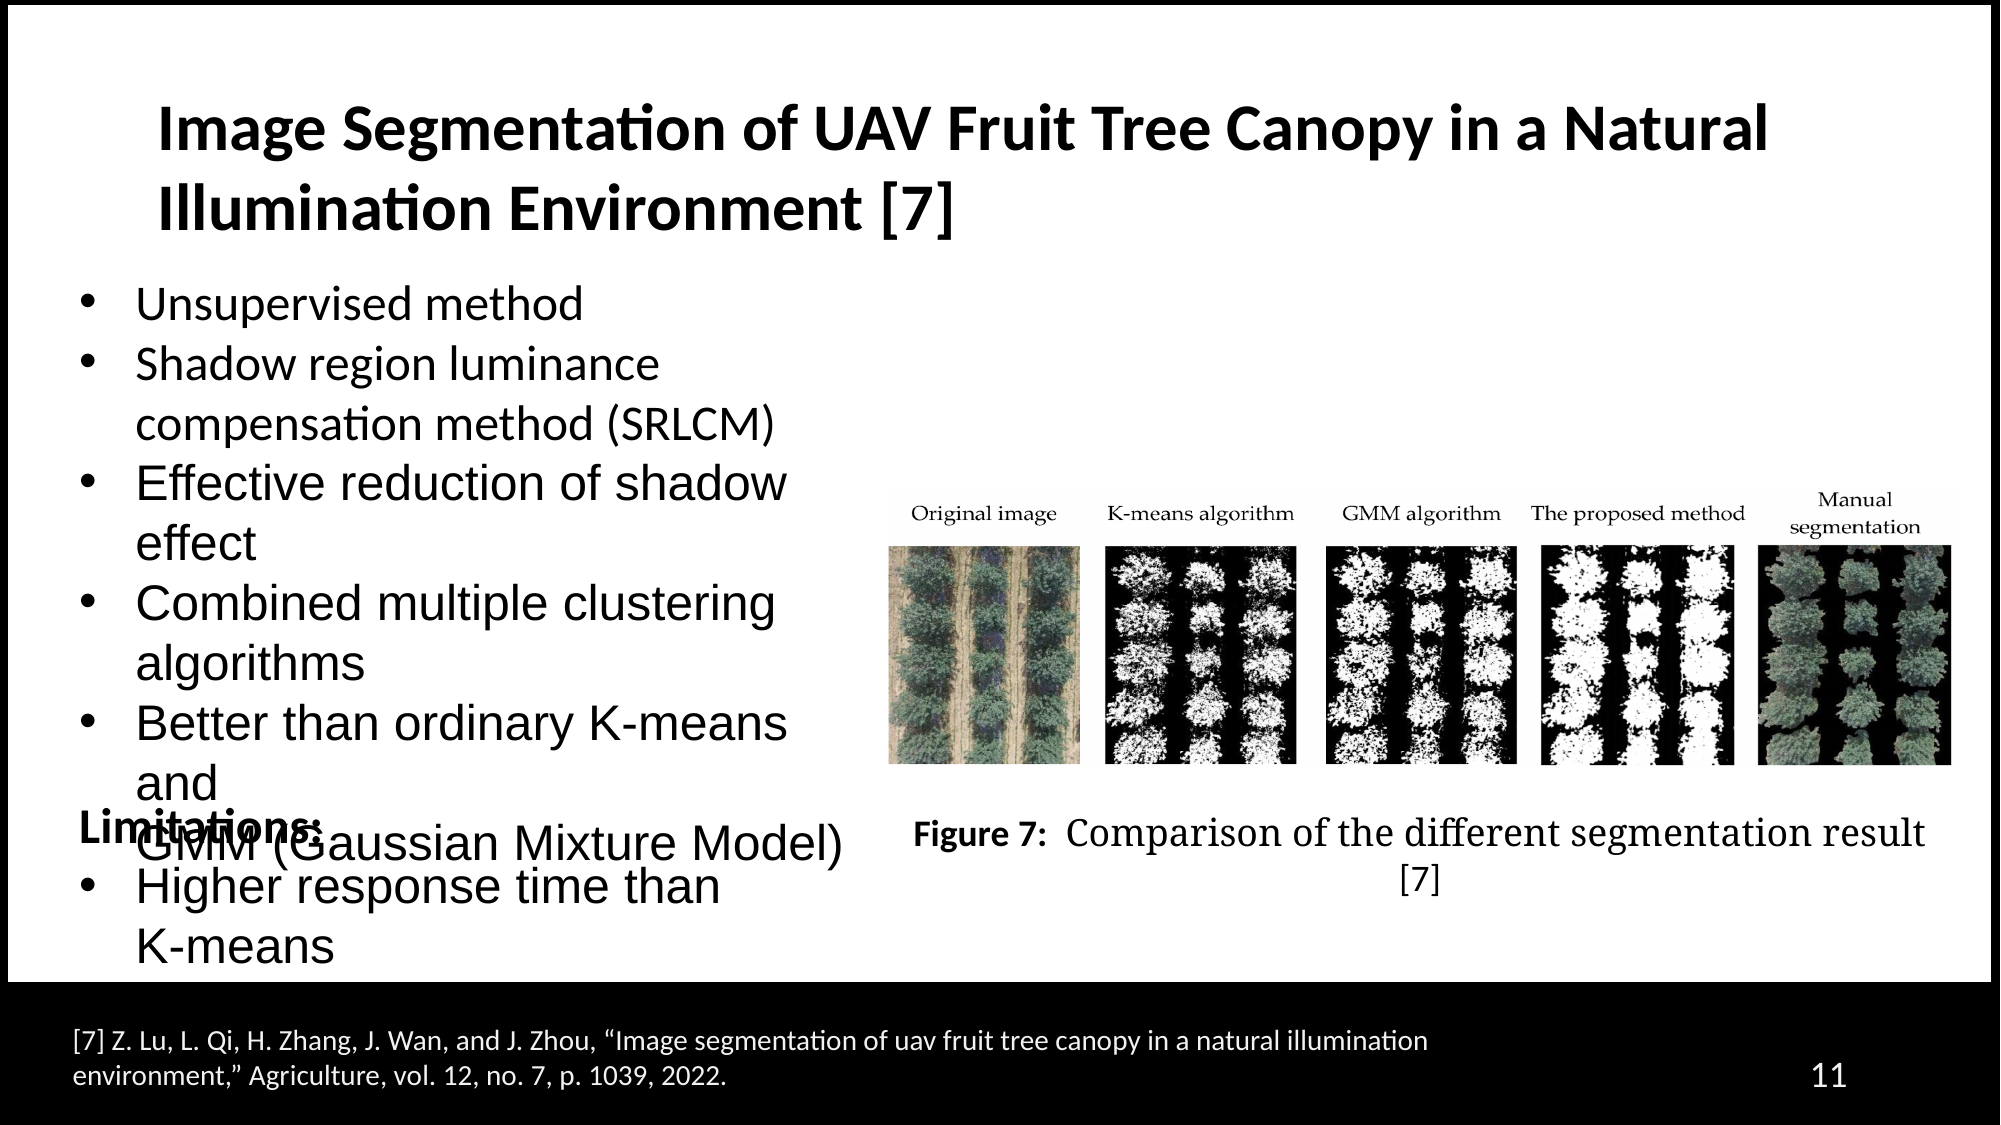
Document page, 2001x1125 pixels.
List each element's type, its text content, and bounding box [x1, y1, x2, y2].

text_box Figure 7: Comparison of the different segmentation result [7] [883, 801, 1958, 907]
text_box [1991, 0, 2000, 984]
picture [882, 486, 1958, 769]
footer [7] Z. Lu, L. Qi, H. Zhang, J. Wan, and J. Zhou, “Image segmentation of uav fruit tree canopy in a natural illumination environment,” Agriculture, vol. 12, no. 7, p. 1039, 2022. [57, 1024, 1510, 1087]
text_box Image Segmentation of UAV Fruit Tree Canopy in a Natural Illumination Environment [7] [142, 76, 1949, 252]
slide_number ‹#› [1412, 1042, 1863, 1103]
text_box [0, 983, 2000, 1125]
text_box Unsupervised method Shadow region luminance compensation method (SRLCM) Effective reduction of shadow effect Combined multiple clustering algorithms Better than ordinary K-means and GMM (Gaussian Mixture Model) [64, 203, 882, 999]
text_box [0, 5, 8, 984]
text_box [0, 0, 1991, 5]
text_box Limitations: Higher response time than K-means [64, 786, 739, 982]
